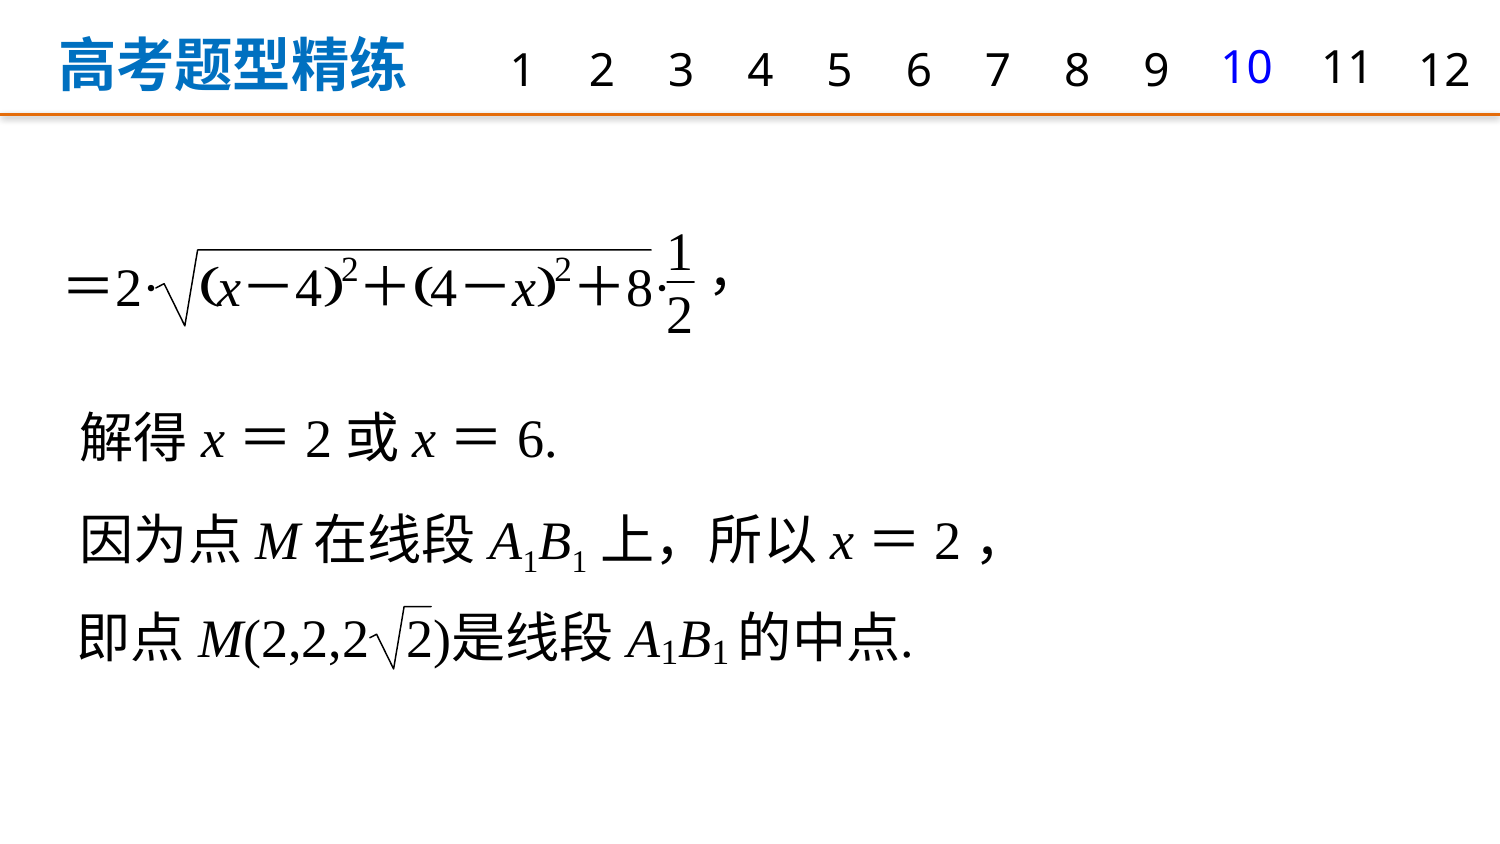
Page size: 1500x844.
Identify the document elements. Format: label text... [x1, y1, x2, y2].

text_box 11 [1301, 36, 1394, 101]
text_box 4 [725, 36, 796, 106]
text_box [60, 220, 1457, 408]
text_box 6 [884, 36, 954, 106]
text_box 9 [1121, 36, 1192, 106]
text_box 12 [1402, 36, 1486, 106]
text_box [76, 601, 1472, 726]
text_box 3 [646, 36, 716, 106]
text_box 10 [1201, 36, 1293, 101]
text_box 8 [1042, 36, 1113, 106]
text_box 解得x＝2或x＝6. 因为点M在线段A1B1上，所以x＝2， [64, 415, 1064, 587]
text_box 5 [804, 36, 875, 106]
text_box 1 [488, 36, 558, 106]
text_box 7 [963, 36, 1033, 106]
text_box 高考题型精练 [43, 20, 423, 105]
text_box 2 [567, 36, 637, 106]
